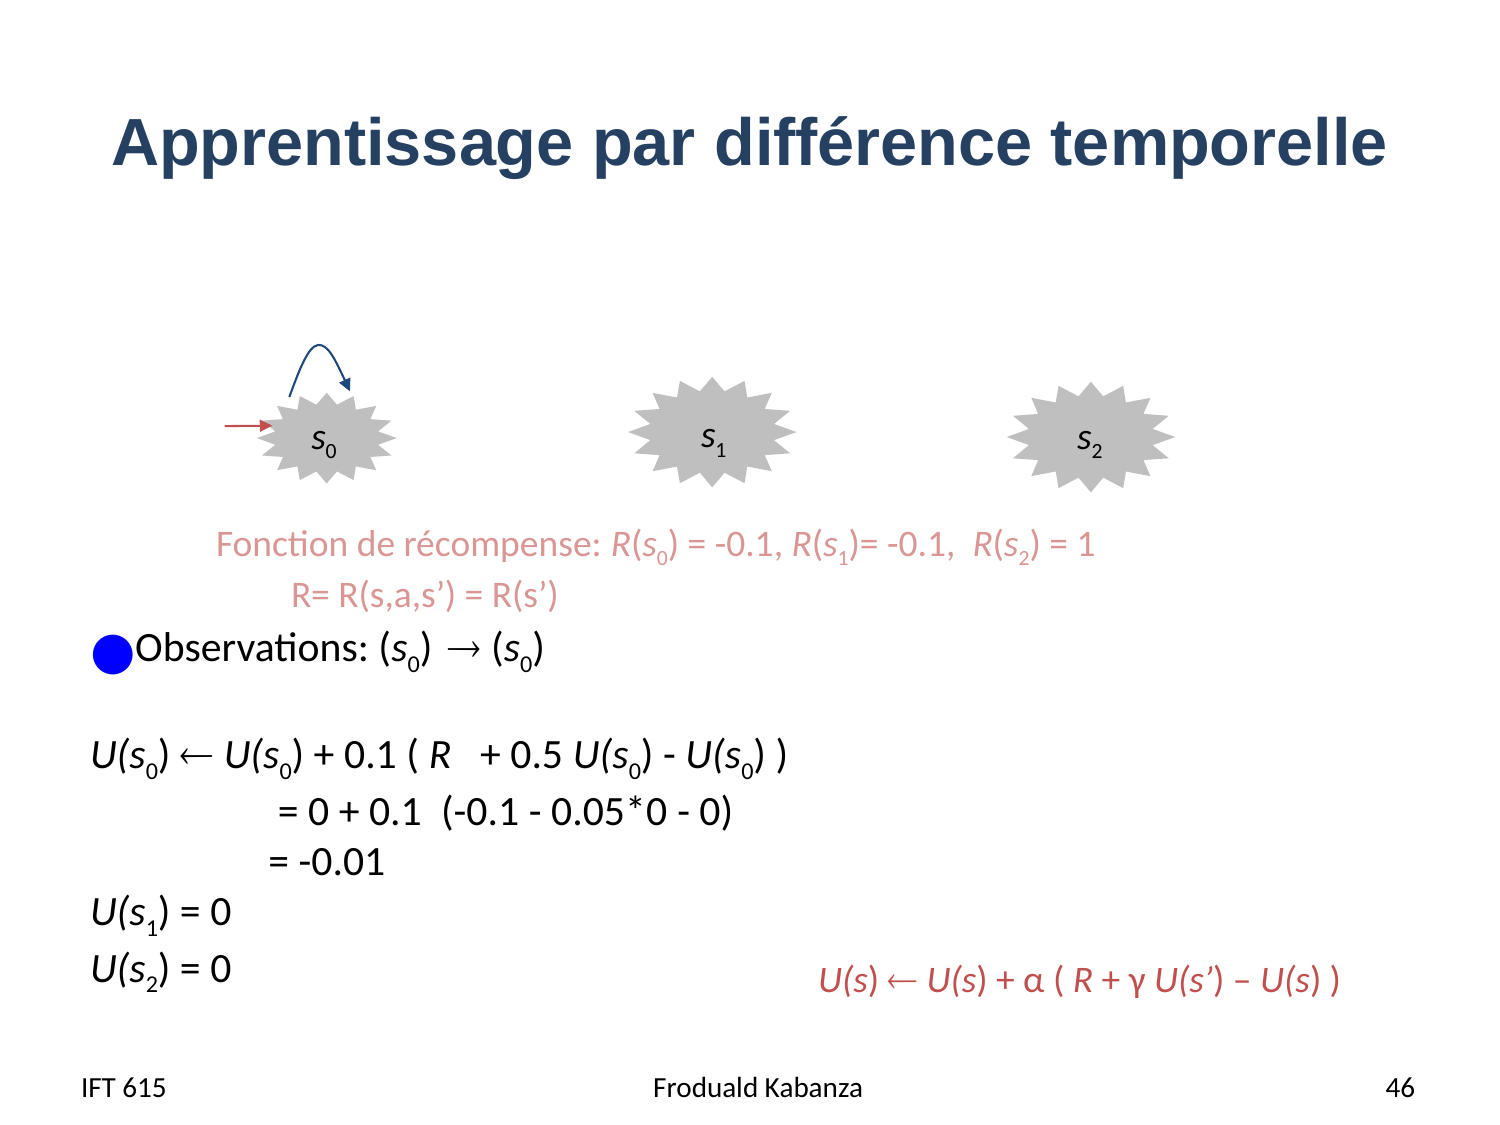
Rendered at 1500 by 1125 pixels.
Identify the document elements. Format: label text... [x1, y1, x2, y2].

text_box [291, 344, 351, 391]
slide_number IFT 615 [66, 1056, 356, 1117]
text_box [256, 392, 397, 484]
text_box Fonction de récompense: R(s0) = -0.1, R(s1)= -0.1, R(s2) = 1 R= R(s,a,s’) = R(s’) [201, 511, 1166, 623]
title Apprentissage par différence temporelle [75, 45, 1425, 233]
list Observations: (s0)  (s0) U(s0)  U(s0) + 0.1 ( R + 0.5 U(s0) - U(s0) ) = 0 + 0.1 (-0.1 - 0.05*0 - 0) = -0.01 U(s1) = 0 U(s2) = 0 [75, 262, 1425, 1005]
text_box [1006, 381, 1176, 493]
footer Froduald Kabanza [520, 1056, 996, 1117]
text_box U(s)  U(s) + α ( R + γ U(s’) – U(s) ) [803, 947, 1356, 1008]
slide_number 46 [1080, 1056, 1431, 1117]
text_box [627, 376, 797, 488]
